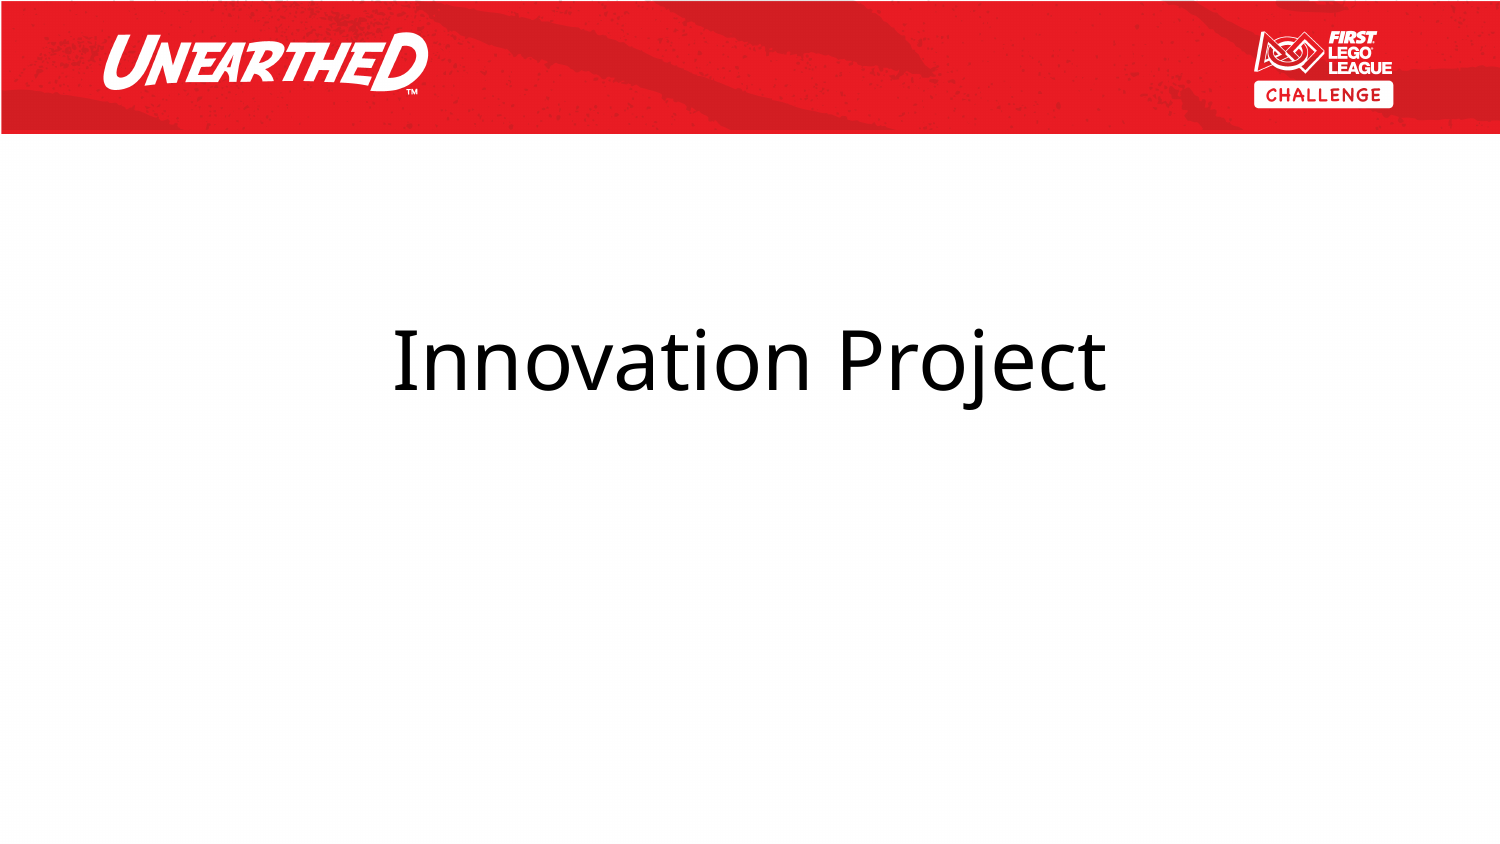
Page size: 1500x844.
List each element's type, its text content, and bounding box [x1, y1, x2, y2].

text_box Innovation Project [70, 300, 1430, 400]
picture [0, 0, 1500, 844]
